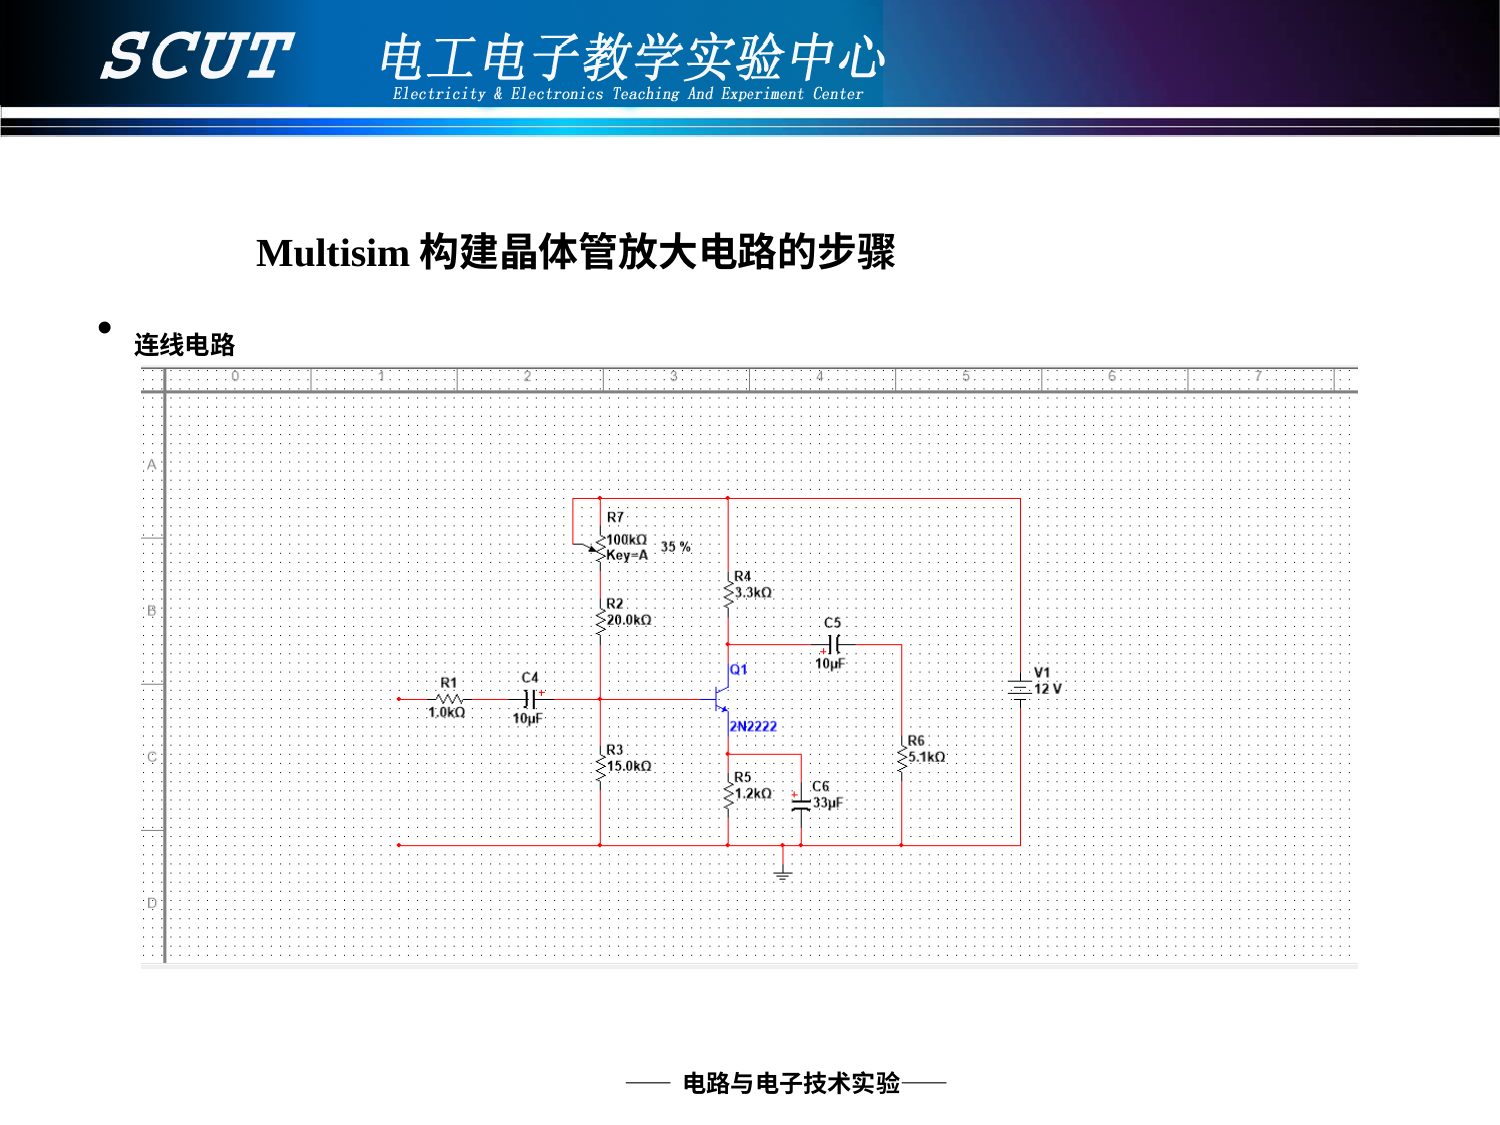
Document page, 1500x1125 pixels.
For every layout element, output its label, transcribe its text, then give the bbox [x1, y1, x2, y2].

picture [789, 89, 794, 99]
picture [791, 33, 833, 81]
text_box Multisim构建晶体管放大电路的步骤 [244, 183, 1273, 298]
text_box 连线电路 [85, 298, 1380, 356]
picture [0, 0, 1500, 137]
picture [141, 365, 1359, 969]
picture [840, 52, 849, 68]
